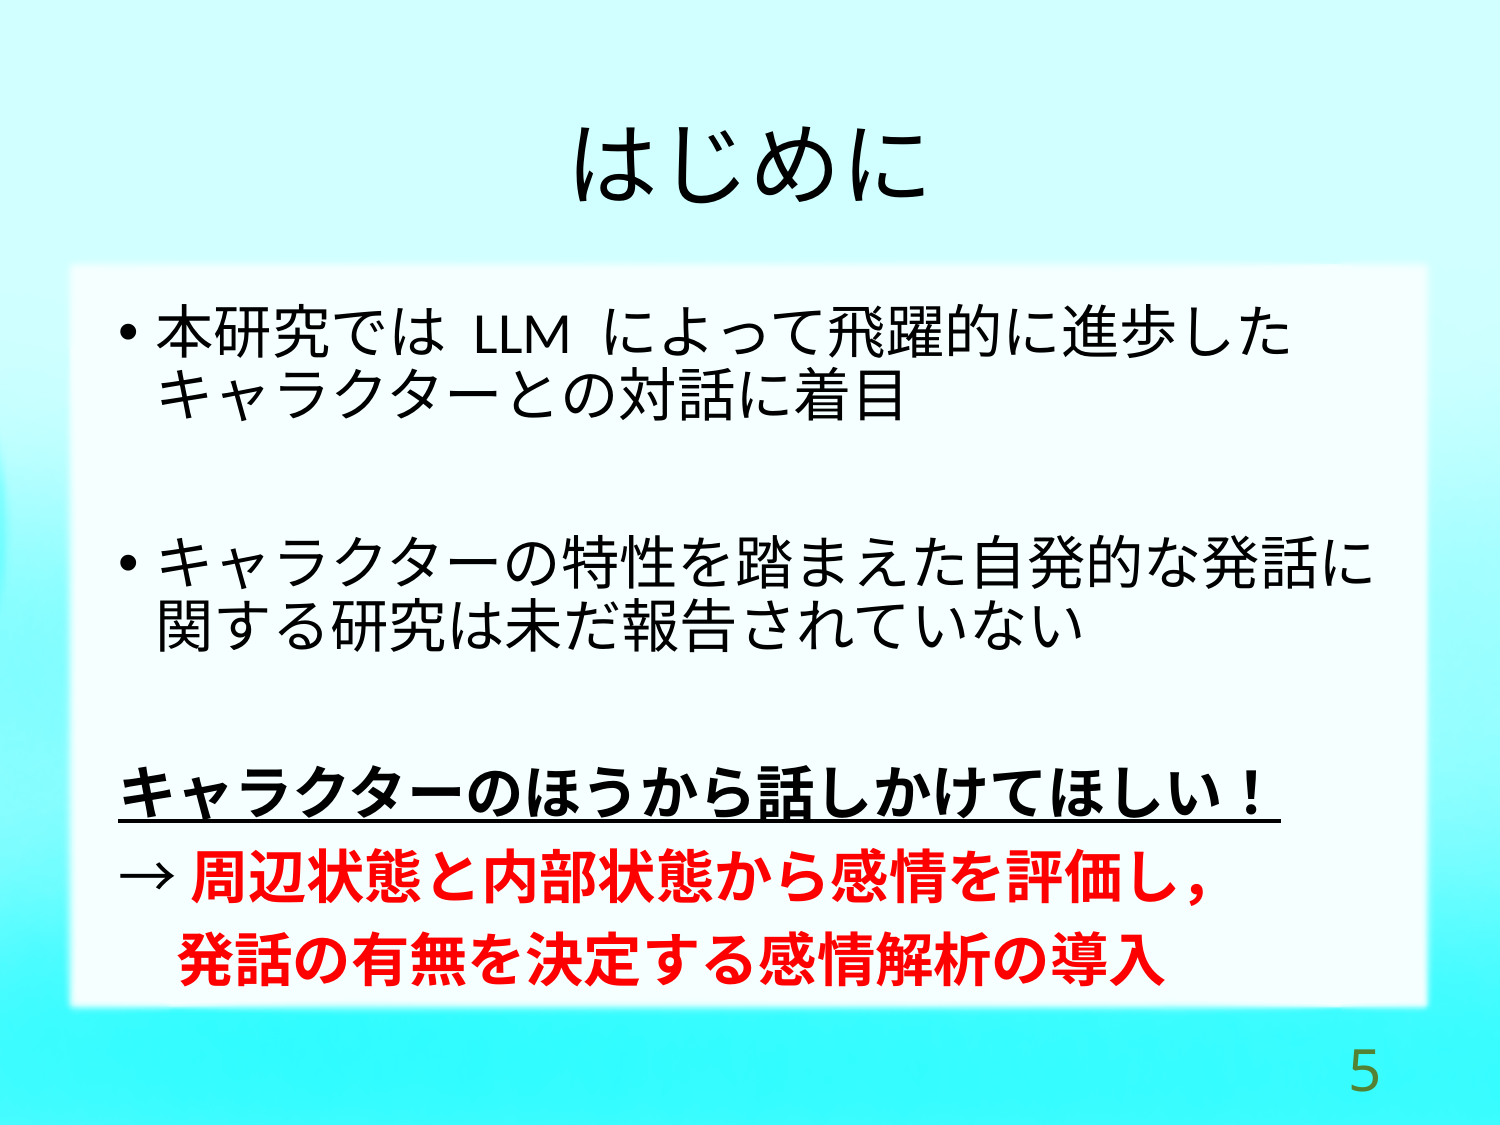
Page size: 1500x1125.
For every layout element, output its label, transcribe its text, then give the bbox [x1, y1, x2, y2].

slide_number 4 [1242, 1042, 1397, 1103]
picture [0, 0, 1500, 1125]
title はじめに [103, 59, 1397, 278]
list 本研究では LLM によって飛躍的に進歩したキャラクターとの対話に着目 キャラクターの特性を踏まえた自発的な発話に関する研究は未だ報告されていない キャラクターのほうから話しかけてほしい！ →周辺状態と内部状態から感情を評価し， 発話の有無を決定する感情解析の導入 [103, 296, 1397, 1019]
